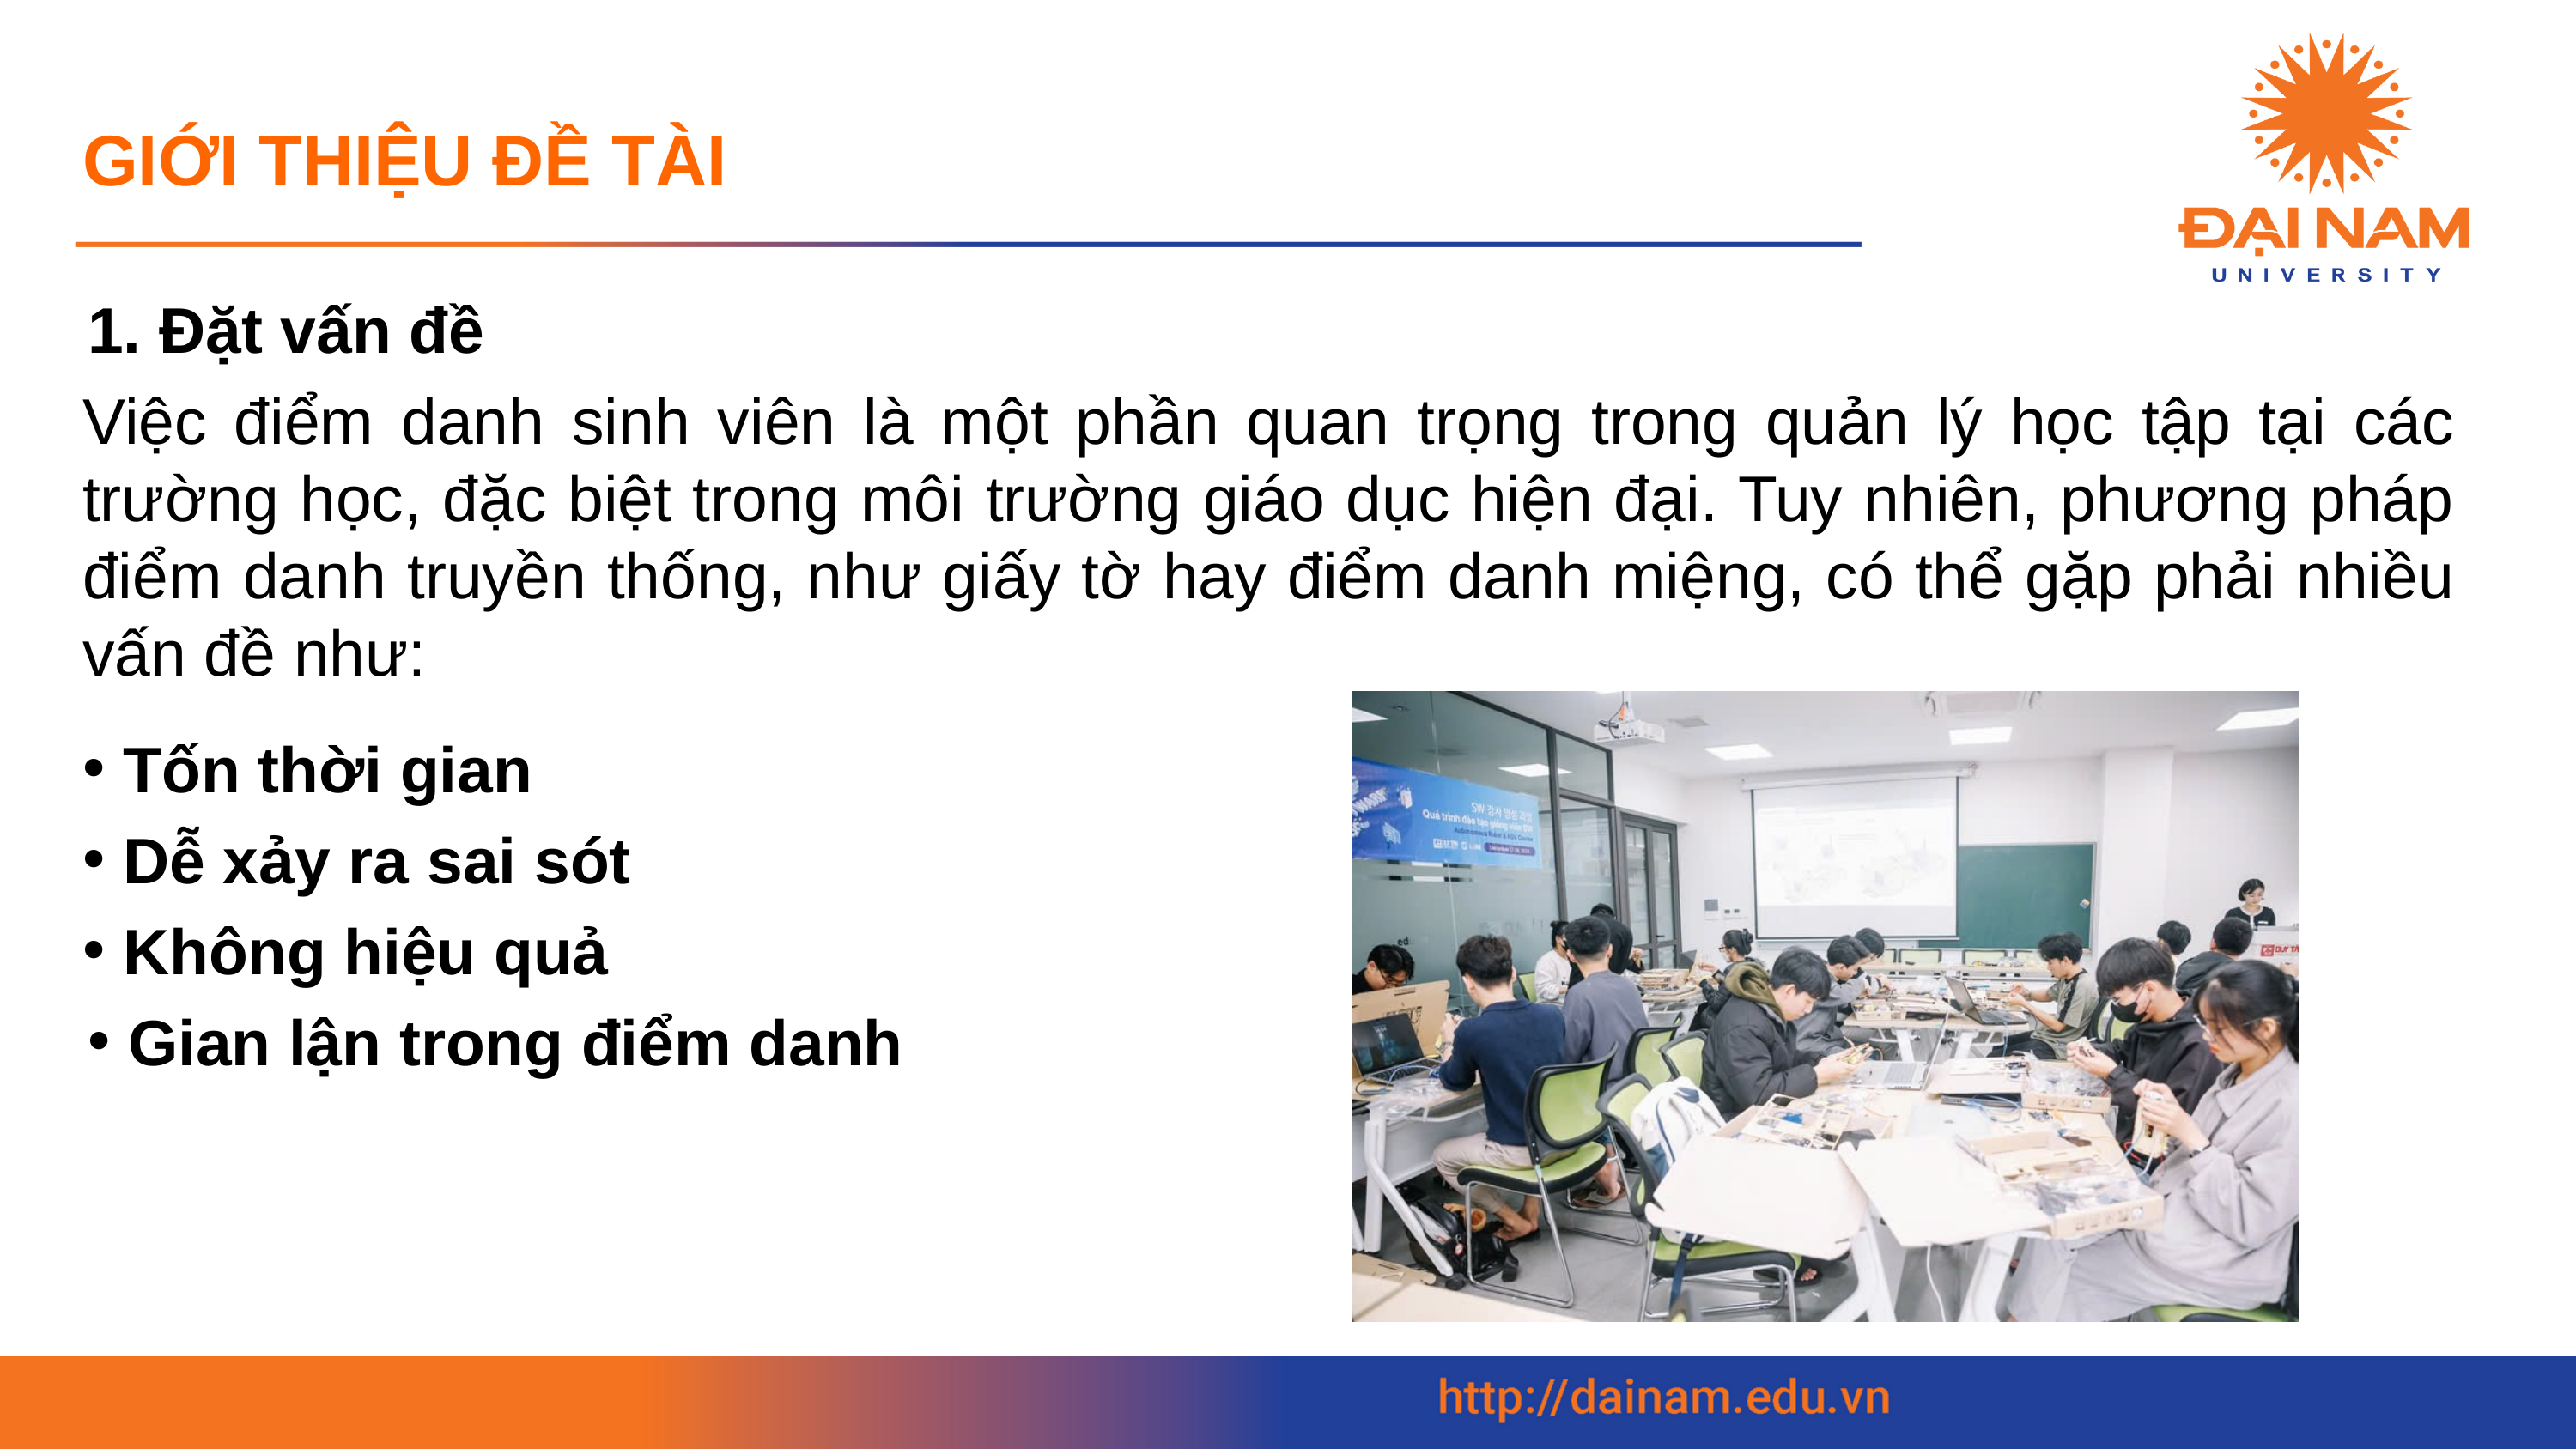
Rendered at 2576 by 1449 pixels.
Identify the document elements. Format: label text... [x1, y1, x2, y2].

text_box [2178, 33, 2469, 282]
picture [1352, 691, 2299, 1323]
text_box Gian lận trong điểm danh [75, 995, 1347, 1085]
text_box [0, 1356, 2576, 1449]
text_box Việc điểm danh sinh viên là một phần quan trọng trong quản lý học tập tại các trường học, đặc biệt trong môi trường giáo dục hiện đại. Tuy nhiên, phương pháp điểm danh truyền thống, như giấy tờ hay điểm danh miệng, có thể gặp phải nhiều vấn đề như: [70, 373, 2469, 696]
picture [75, 241, 1862, 247]
text_box GIỚI THIỆU ĐỀ TÀI [70, 107, 1941, 207]
text_box 1. Đặt vấn đề [75, 282, 2201, 373]
text_box Dễ xảy ra sai sót [70, 813, 650, 903]
text_box Không hiệu quả [70, 904, 999, 994]
text_box Tốn thời gian [70, 722, 650, 812]
